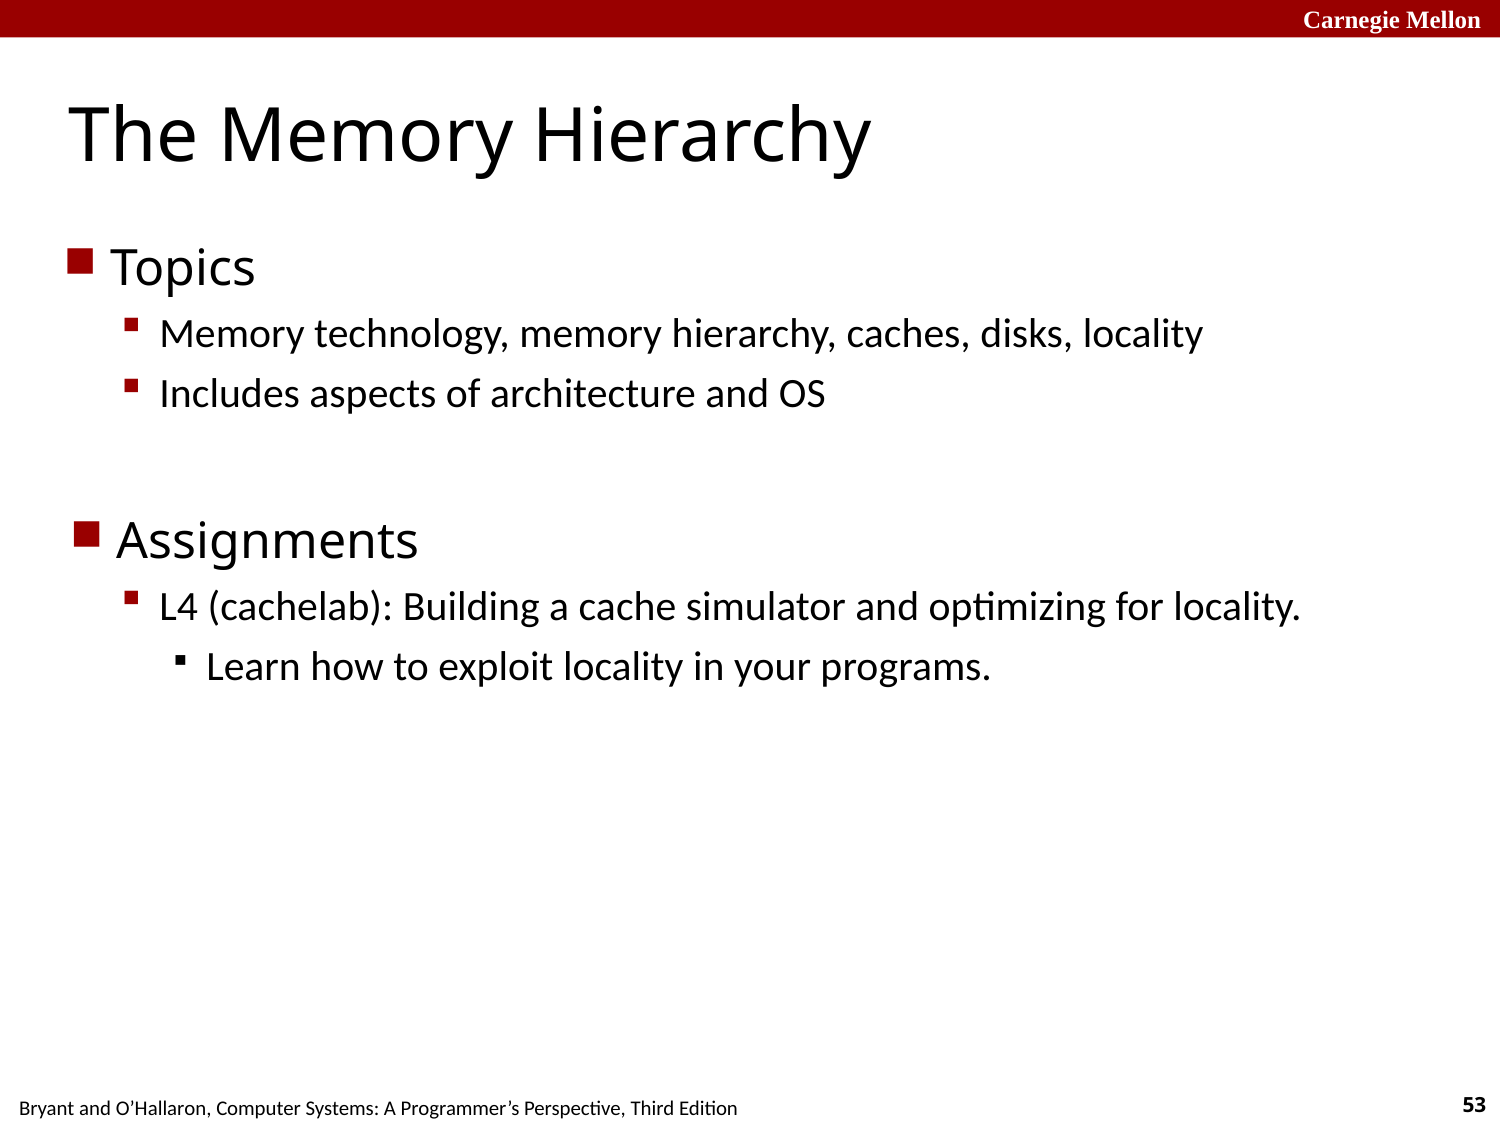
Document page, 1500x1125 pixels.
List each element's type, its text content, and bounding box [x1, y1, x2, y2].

title The Memory Hierarchy [62, 41, 1438, 222]
list Topics Memory technology, memory hierarchy, caches, disks, locality Includes aspects of architecture and OS Assignments L4 (cachelab): Building a cache simulator and optimizing for locality. Learn how to exploit locality in your programs. [62, 228, 1438, 1122]
